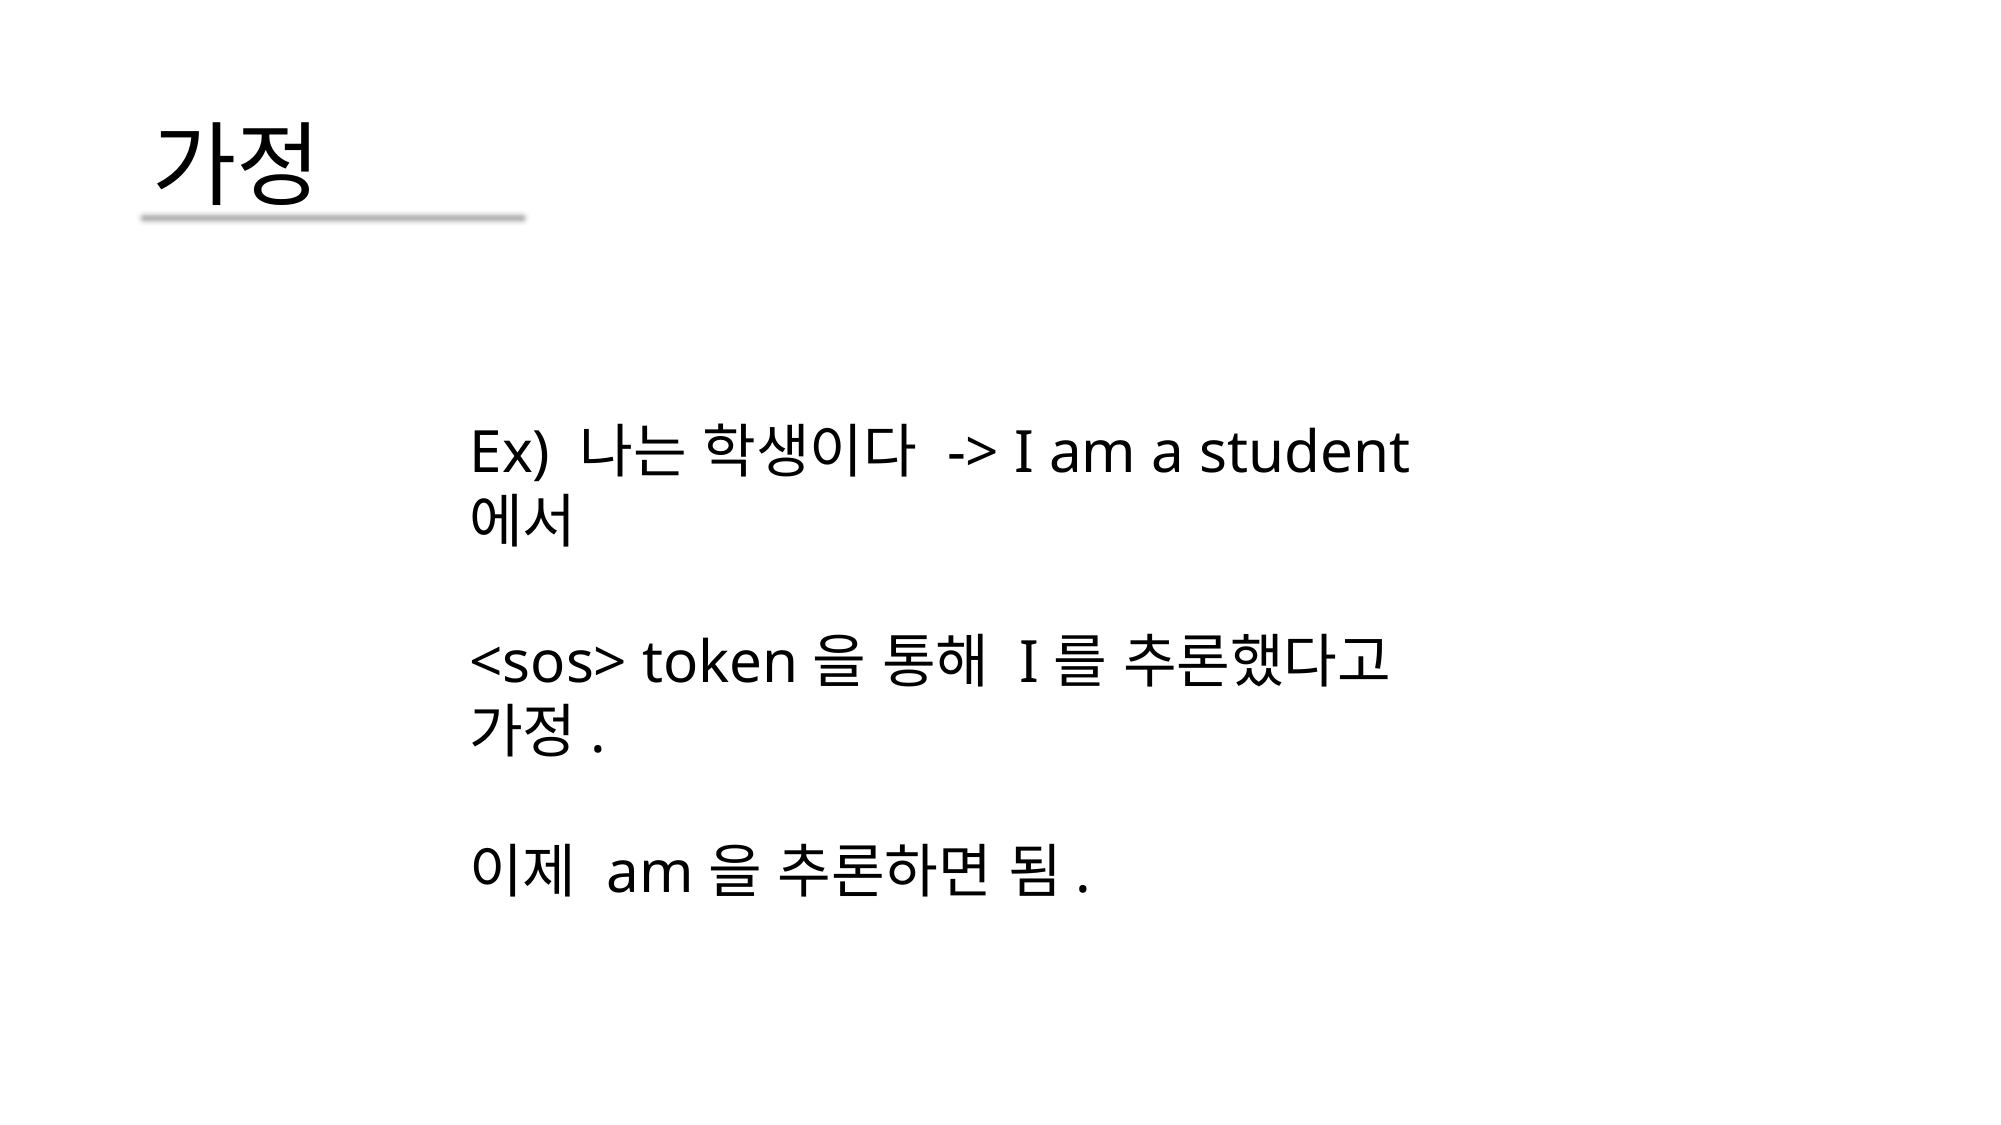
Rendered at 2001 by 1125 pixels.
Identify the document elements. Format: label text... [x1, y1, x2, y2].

text_box Ex) 나는 학생이다 -> I am a student에서 <sos> token을 통해 I를 추론했다고 가정. 이제 am을 추론하면 됨. [454, 406, 1456, 912]
text_box [142, 215, 525, 221]
title 가정 [137, 59, 1863, 278]
